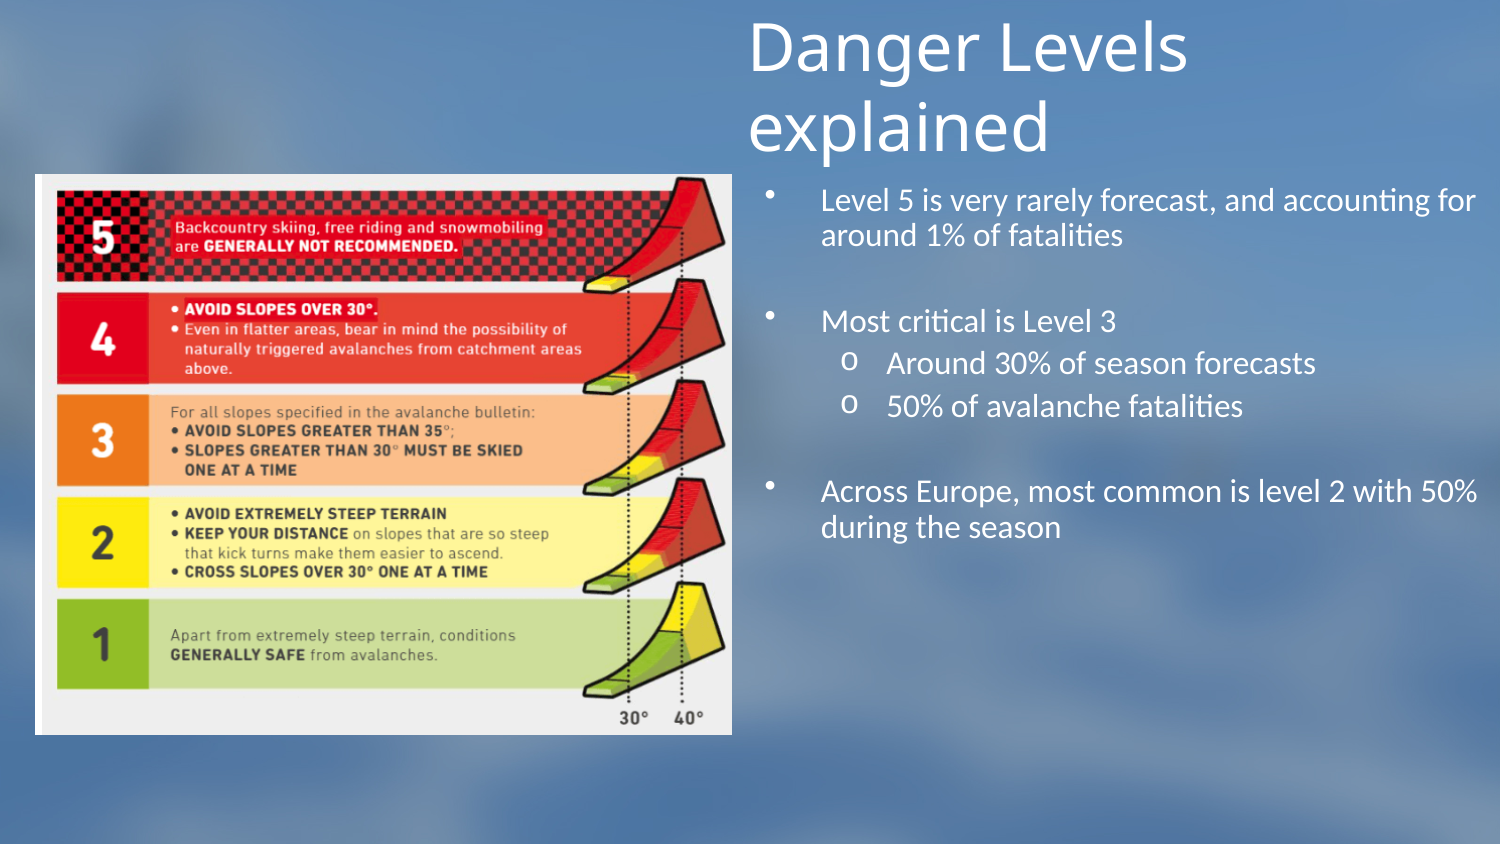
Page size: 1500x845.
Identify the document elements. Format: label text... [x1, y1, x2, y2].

title Danger Levels explained [731, 27, 1500, 143]
list Level 5 is very rarely forecast, and accounting for around 1% of fatalities Most critical is Level 3 Around 30% of season forecasts 50% of avalanche fatalities Across Europe, most common is level 2 with 50% during the season [749, 174, 1500, 766]
picture [0, 0, 1500, 844]
